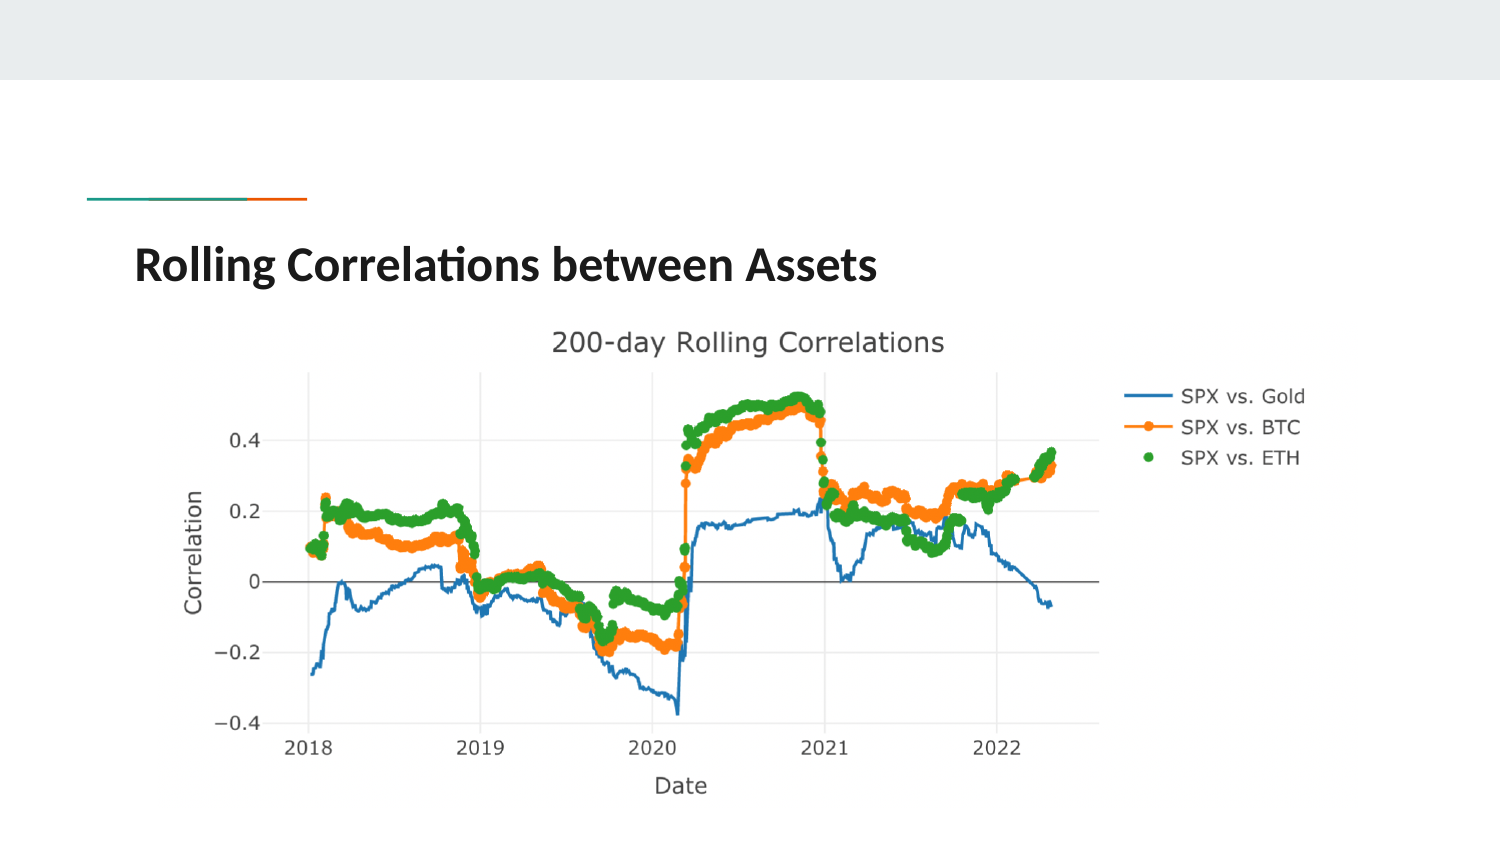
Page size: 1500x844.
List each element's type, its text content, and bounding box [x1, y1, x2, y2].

title Rolling Correlations between Assets [119, 216, 1381, 305]
picture [157, 321, 1358, 808]
